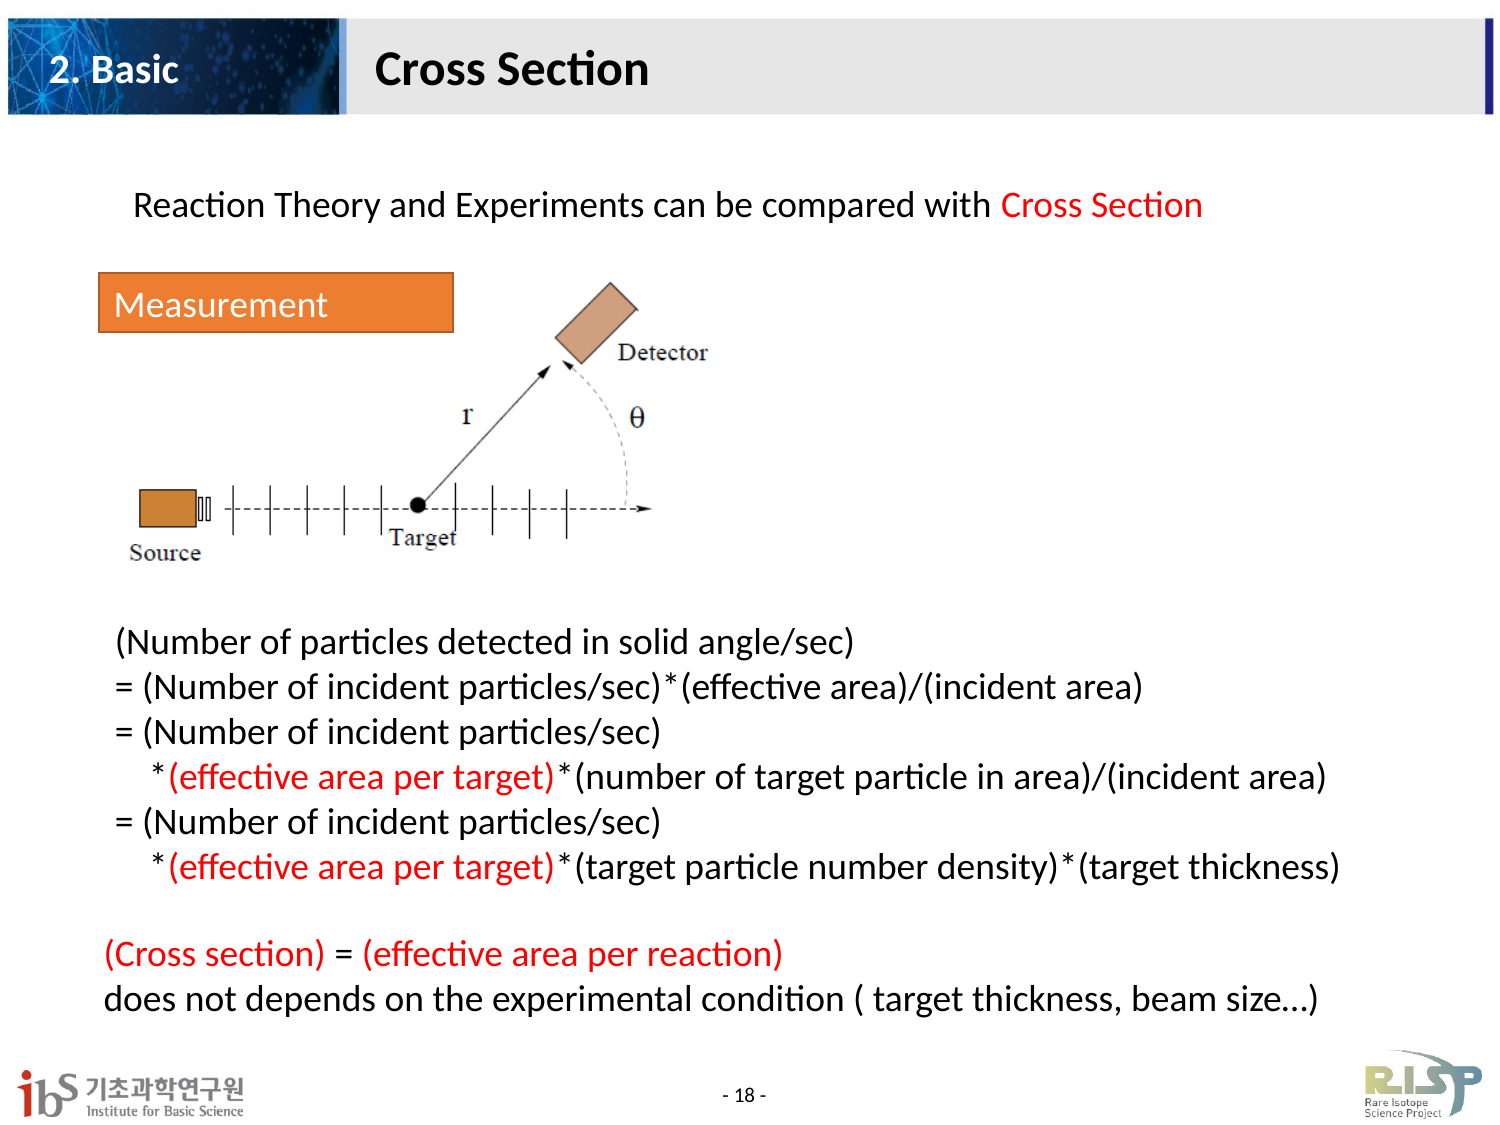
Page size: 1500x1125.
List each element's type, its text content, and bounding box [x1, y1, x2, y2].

picture [78, 229, 745, 595]
picture [2, 10, 1500, 130]
picture [17, 1070, 243, 1117]
text_box (Cross section) = (effective area per reaction) does not depends on the experimental condition ( target thickness, beam size…) [88, 921, 1336, 1027]
picture [1364, 1049, 1482, 1119]
text_box Reaction Theory and Experiments can be compared with Cross Section [118, 172, 1219, 233]
text_box (Number of particles detected in solid angle/sec) = (Number of incident particles/sec)*(effective area)/(incident area) = (Number of incident particles/sec) *(effective area per target)*(number of target particle in area)/(incident area) = (Number of incident particles/sec) *(effective area per target)*(target particle number density)*(target thickness) [100, 609, 1424, 985]
